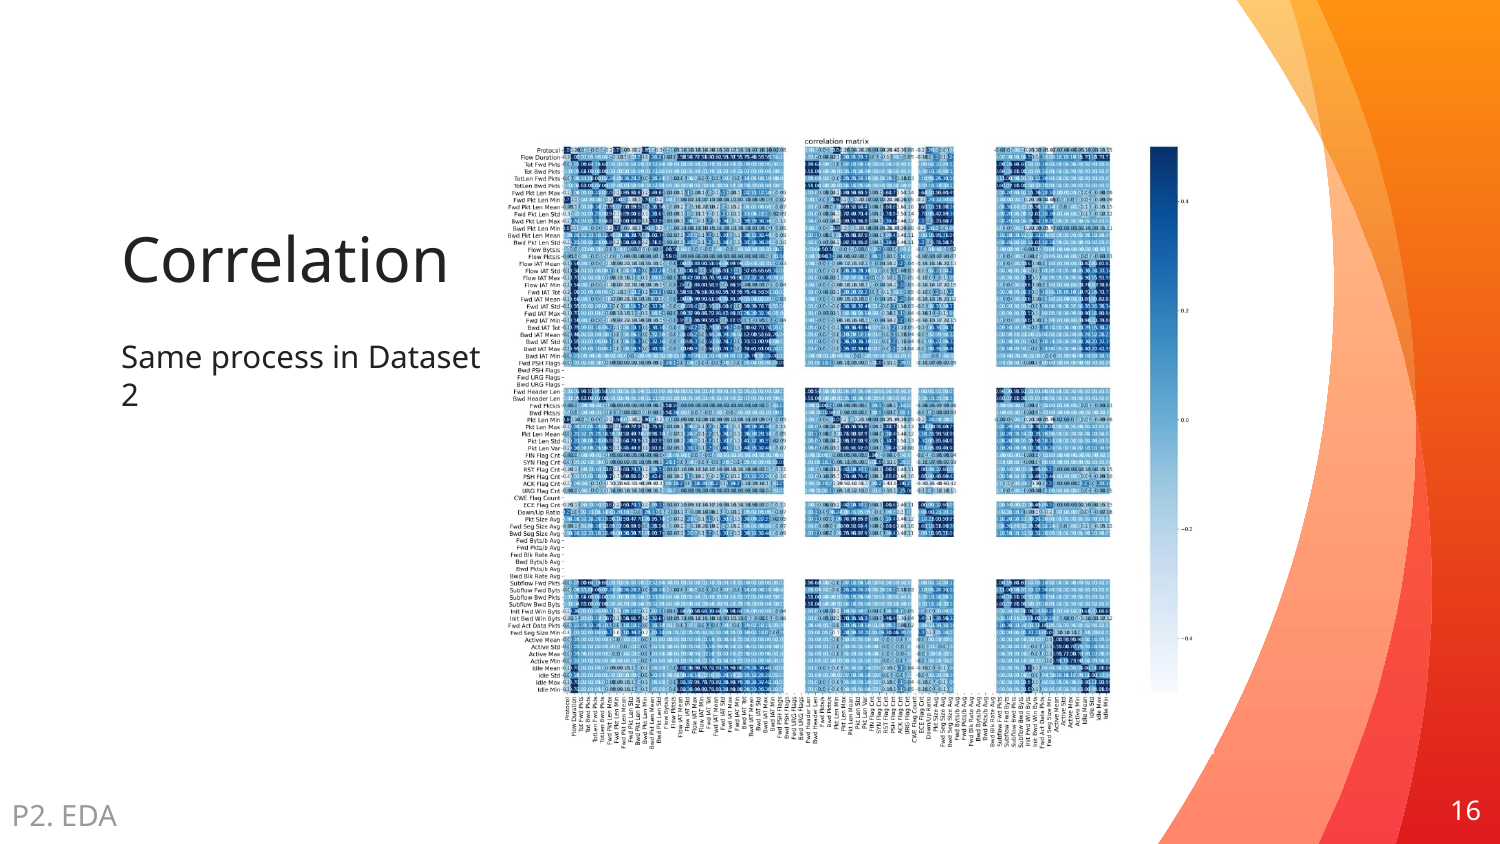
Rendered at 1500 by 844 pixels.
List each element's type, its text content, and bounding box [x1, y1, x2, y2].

picture [448, 132, 1215, 754]
text_box Same process in Dataset 2 [121, 337, 443, 549]
text_box P2. EDA [11, 779, 706, 832]
slide_number 16 [1391, 779, 1482, 844]
title Correlation [121, 219, 443, 295]
